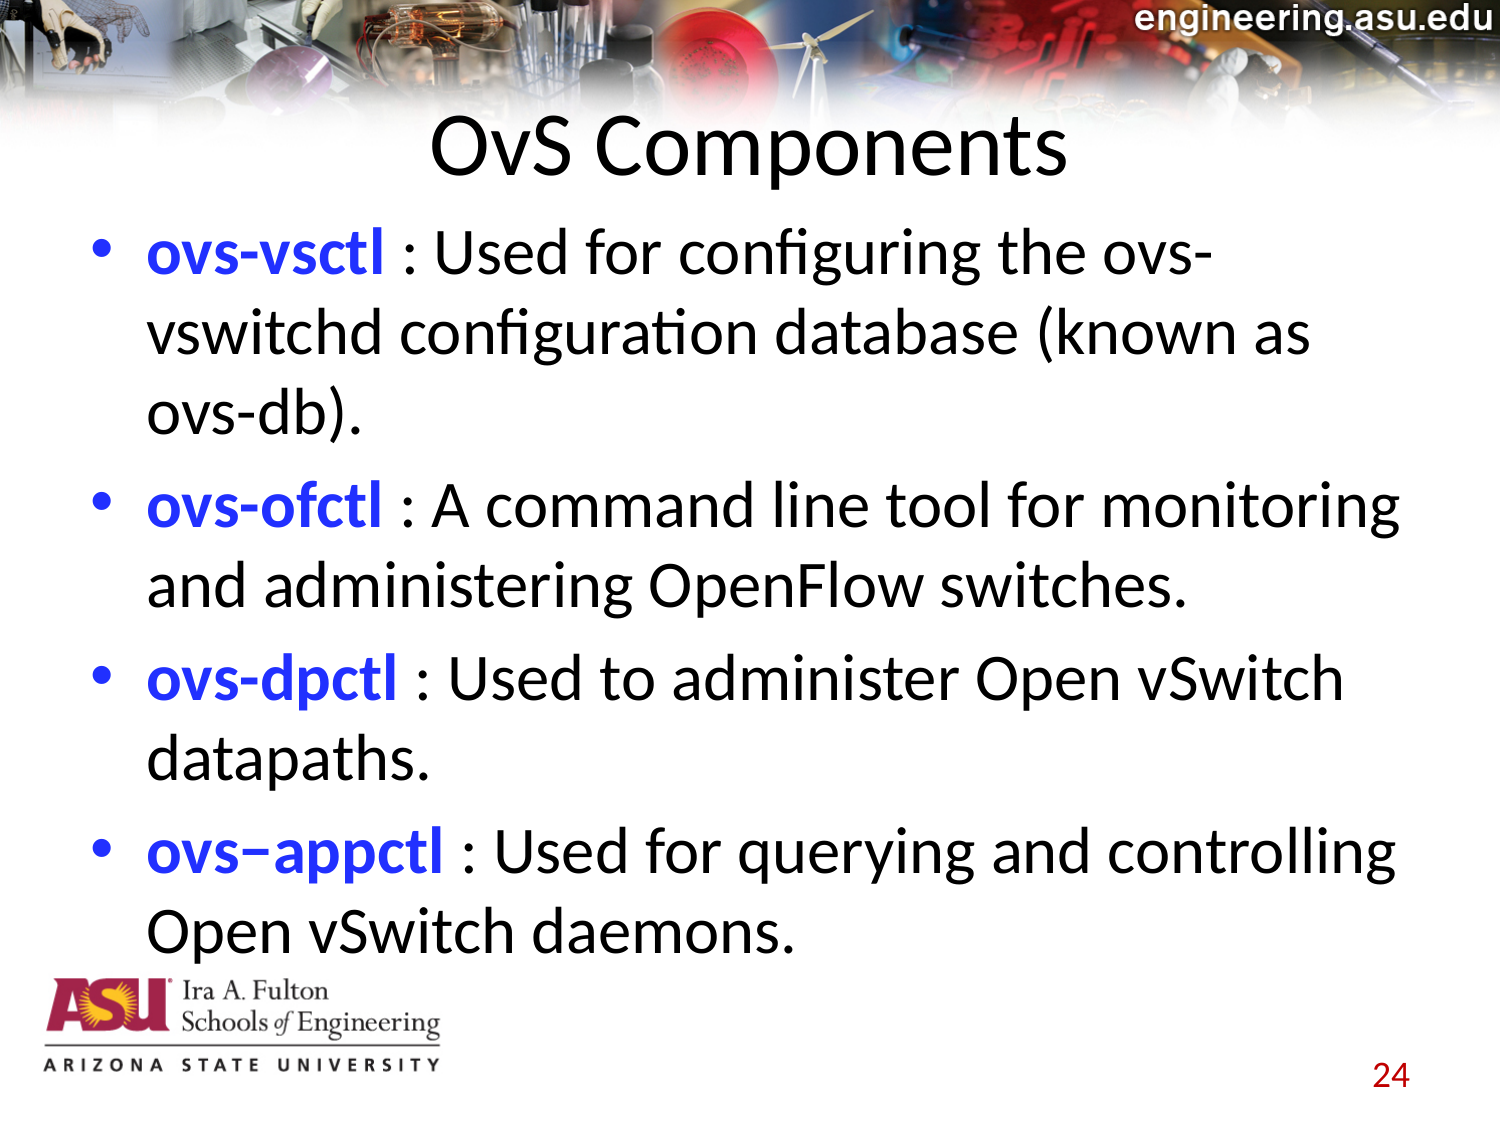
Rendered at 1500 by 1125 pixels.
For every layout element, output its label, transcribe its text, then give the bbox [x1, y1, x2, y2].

list ovs-vsctl : Used for configuring the ovs-vswitchd configuration database (known as ovs-db). ovs-ofctl : A command line tool for monitoring and administering OpenFlow switches. ovs-dpctl : Used to administer Open vSwitch datapaths. ovs−appctl : Used for querying and controlling Open vSwitch daemons. [75, 200, 1450, 943]
title OvS Components [75, 45, 1425, 200]
slide_number 24 [1074, 1042, 1425, 1103]
picture [0, 0, 1500, 1125]
